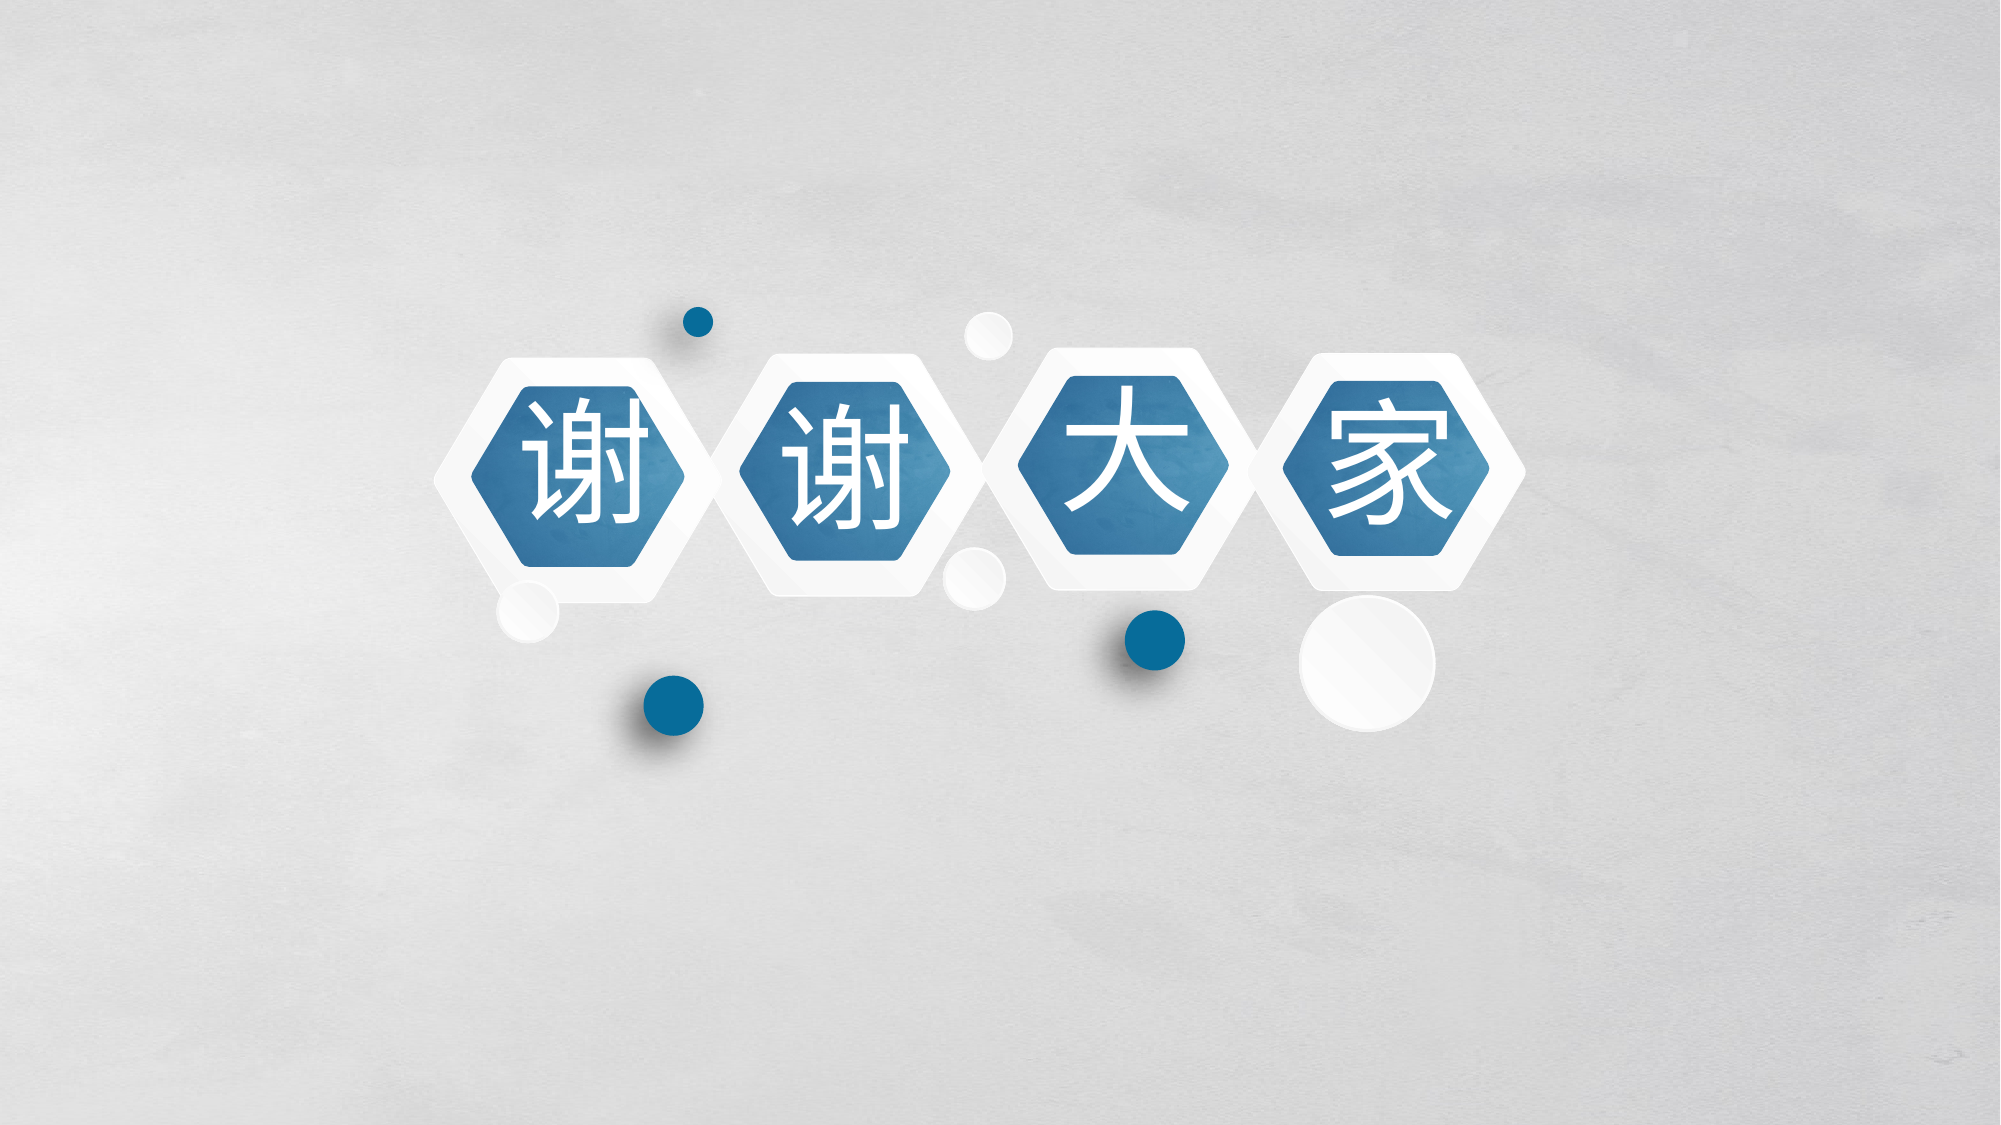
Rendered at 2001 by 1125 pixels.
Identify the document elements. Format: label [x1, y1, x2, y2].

text_box [496, 579, 560, 644]
text_box [701, 353, 974, 597]
text_box [979, 347, 1267, 591]
text_box [432, 357, 723, 604]
text_box [1122, 608, 1188, 673]
text_box [1245, 352, 1527, 592]
text_box [641, 673, 706, 738]
text_box [1298, 595, 1436, 732]
text_box [942, 547, 1007, 611]
text_box [680, 304, 716, 340]
picture [0, 0, 2001, 1125]
text_box [964, 311, 1013, 361]
